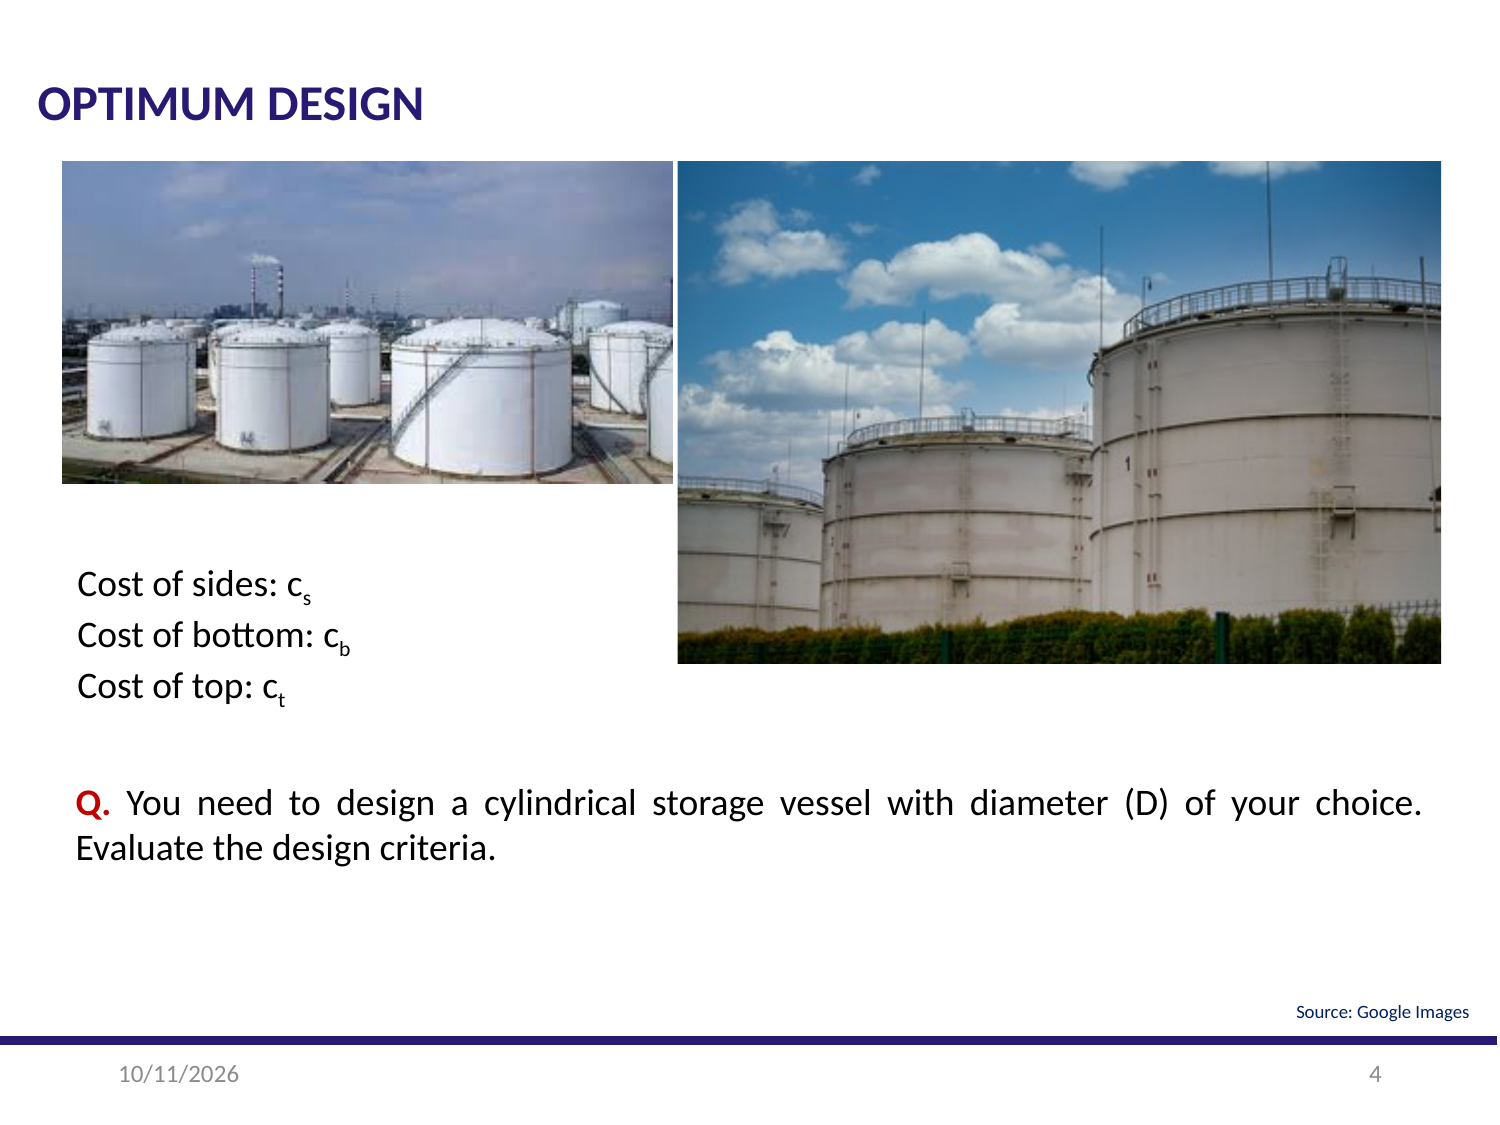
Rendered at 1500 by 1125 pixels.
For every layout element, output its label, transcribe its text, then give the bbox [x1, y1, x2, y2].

text_box Cost of sides: cs Cost of bottom: cb Cost of top: ct [62, 551, 553, 720]
picture [62, 161, 673, 484]
text_box OPTIMUM DESIGN [22, 63, 920, 139]
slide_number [103, 1045, 441, 1103]
slide_number 4 [1059, 1045, 1397, 1103]
text_box Q. You need to design a cylindrical storage vessel with diameter (D) of your choice. Evaluate the design criteria. [60, 770, 1440, 876]
text_box Source: Google Images [1281, 992, 1485, 1030]
picture [677, 161, 1442, 664]
